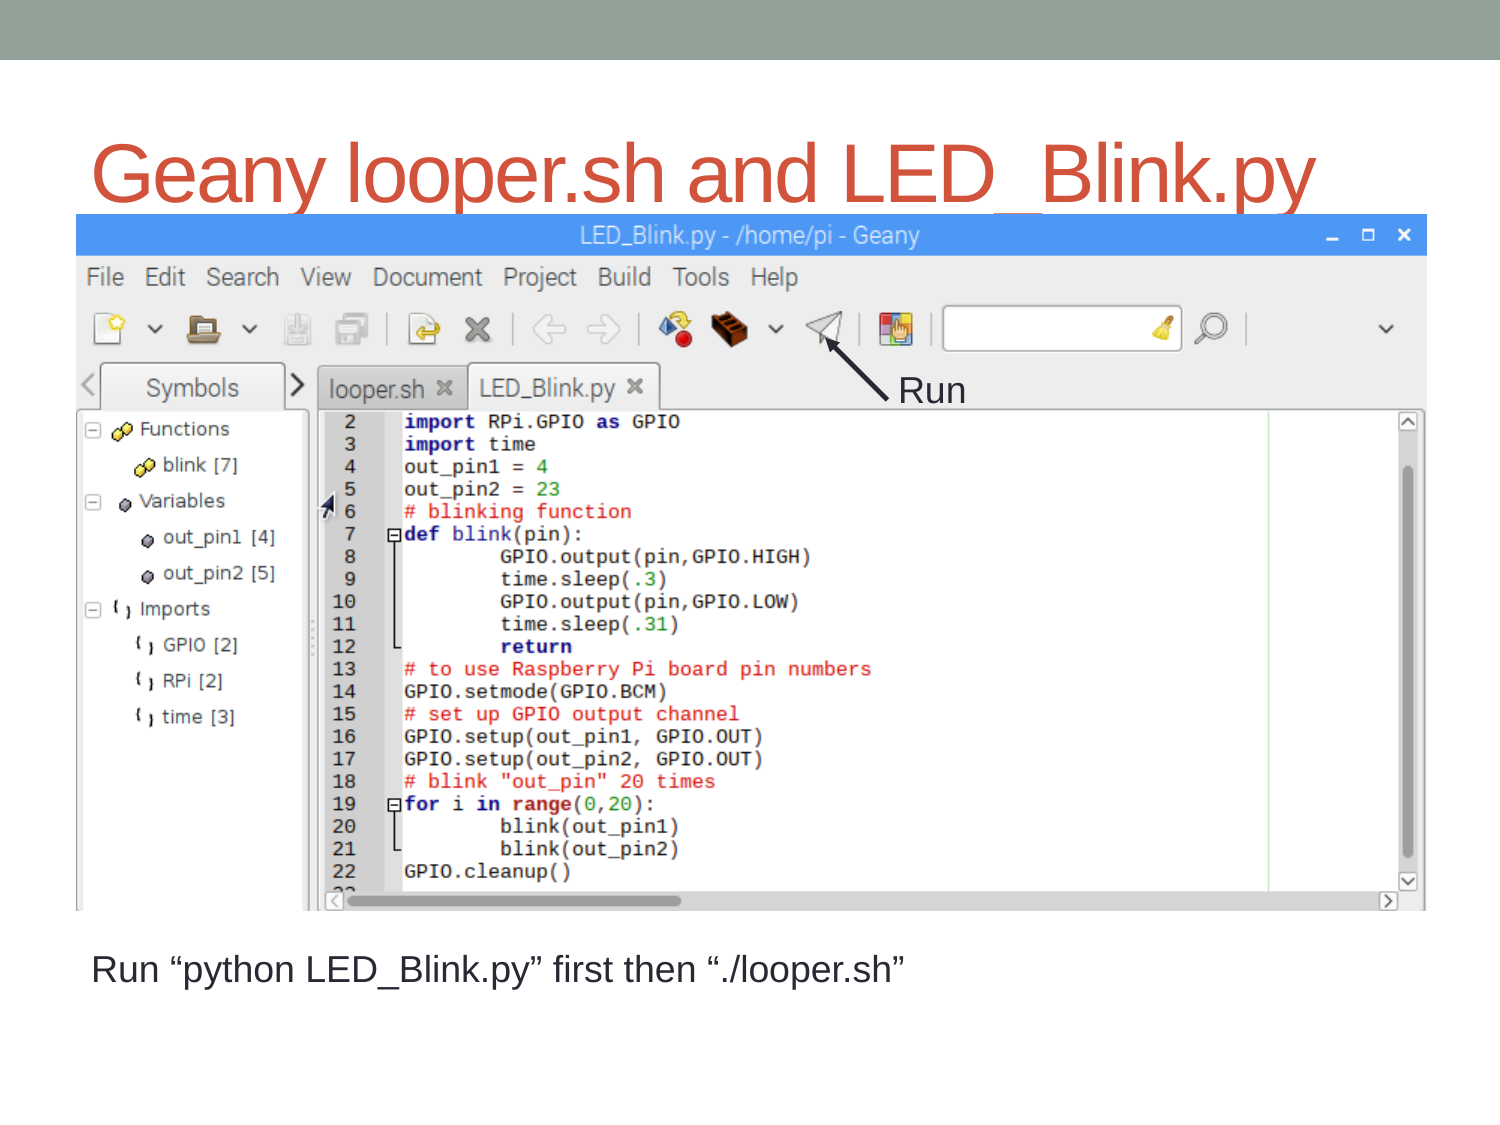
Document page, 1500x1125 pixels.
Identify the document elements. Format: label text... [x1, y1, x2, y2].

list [76, 213, 1427, 912]
text_box Run “python LED_Blink.py” first then “./looper.sh” [76, 937, 1450, 998]
title Geany looper.sh and LED_Blink.py [75, 87, 1425, 213]
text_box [824, 337, 888, 401]
